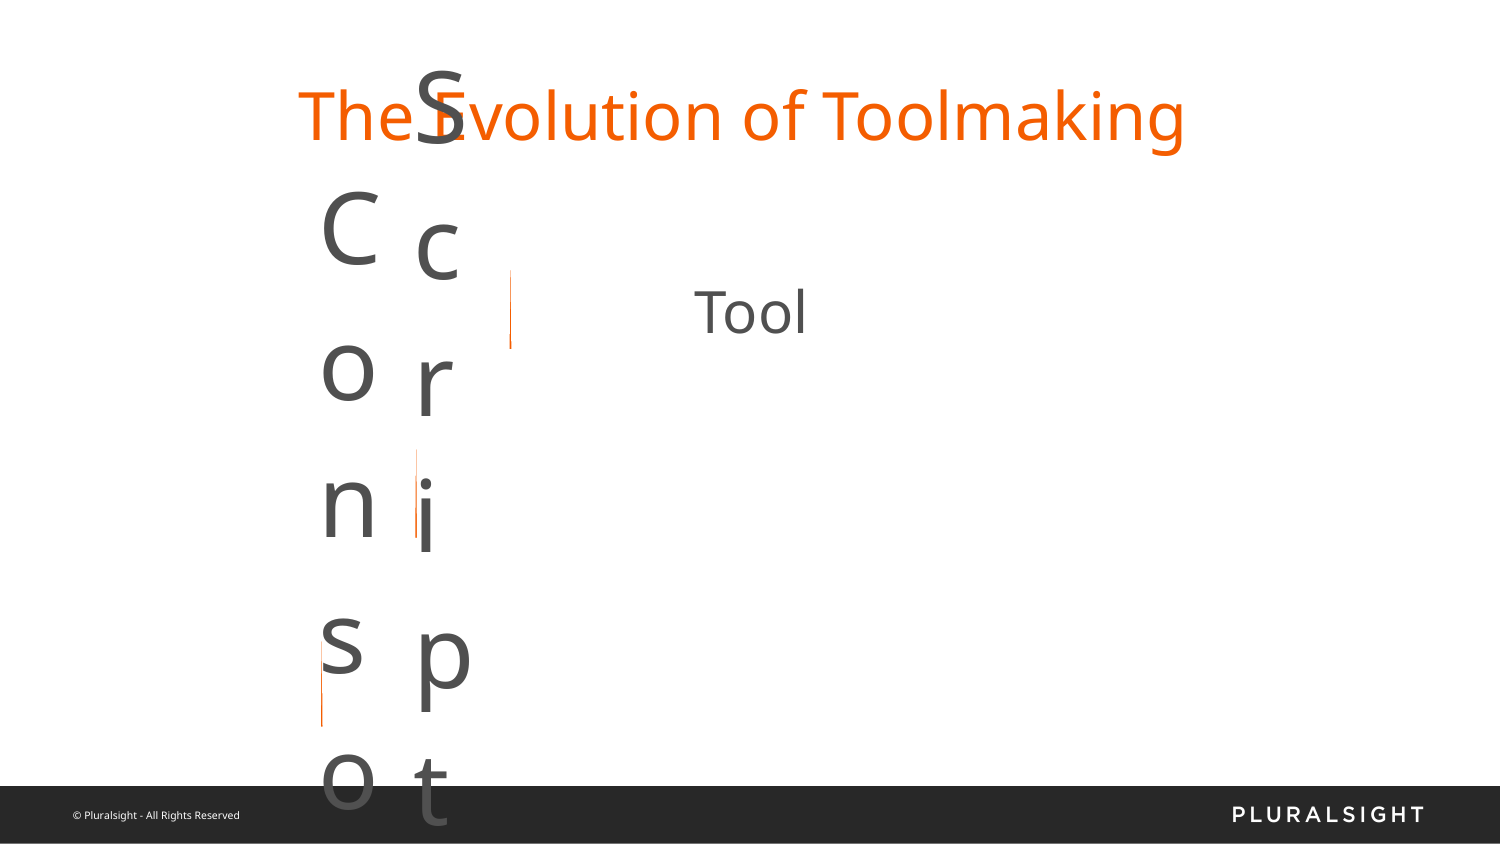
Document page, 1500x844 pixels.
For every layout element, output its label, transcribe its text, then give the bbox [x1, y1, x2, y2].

title The Evolution of Toolmaking [76, 23, 1427, 217]
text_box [320, 190, 1182, 758]
picture [1230, 804, 1426, 825]
